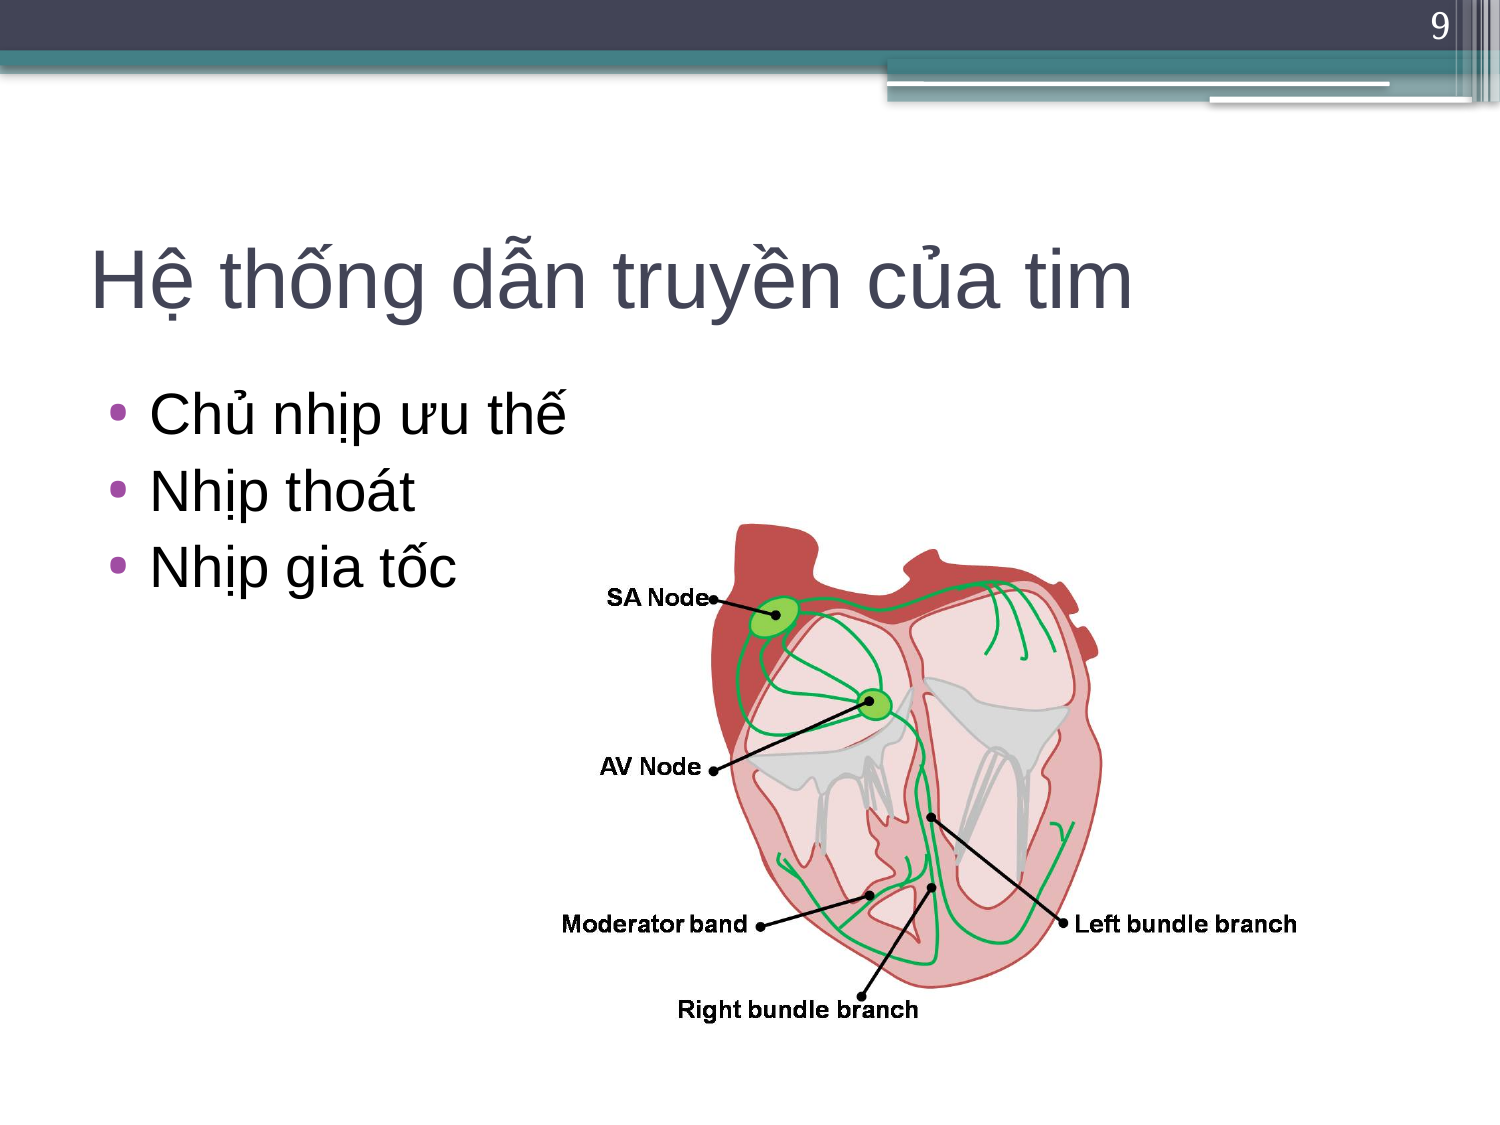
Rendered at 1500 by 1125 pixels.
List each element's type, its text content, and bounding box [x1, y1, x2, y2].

picture [562, 512, 1301, 1029]
slide_number 9 [1341, 0, 1466, 61]
list Chủ nhịp ưu thế Nhịp thoát Nhịp gia tốc [75, 368, 1425, 1079]
title Hệ thống dẫn truyền của tim [75, 187, 1425, 363]
